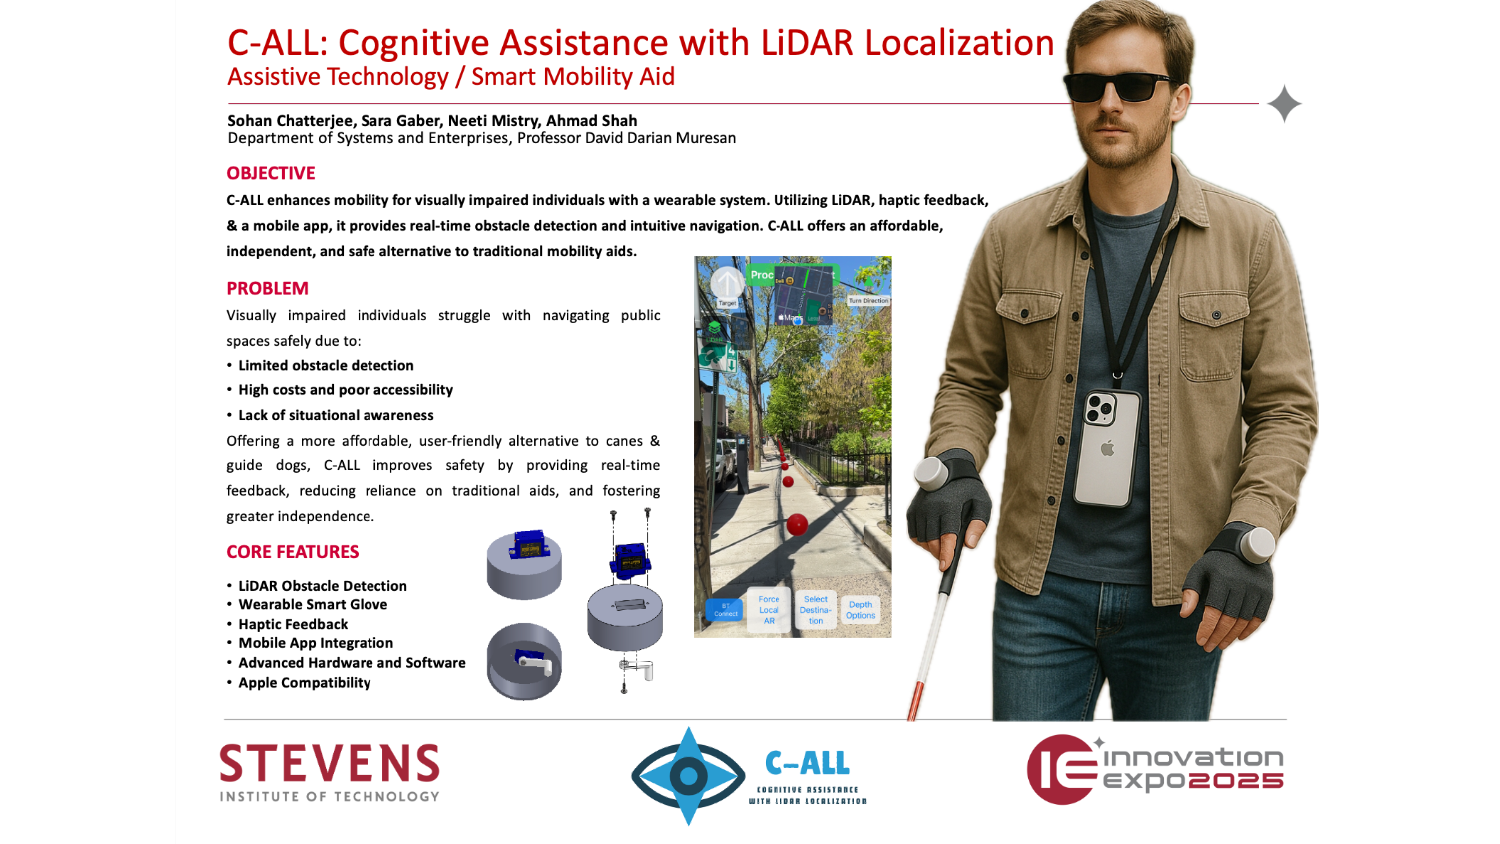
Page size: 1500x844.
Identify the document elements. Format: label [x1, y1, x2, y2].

picture [175, 0, 1325, 844]
